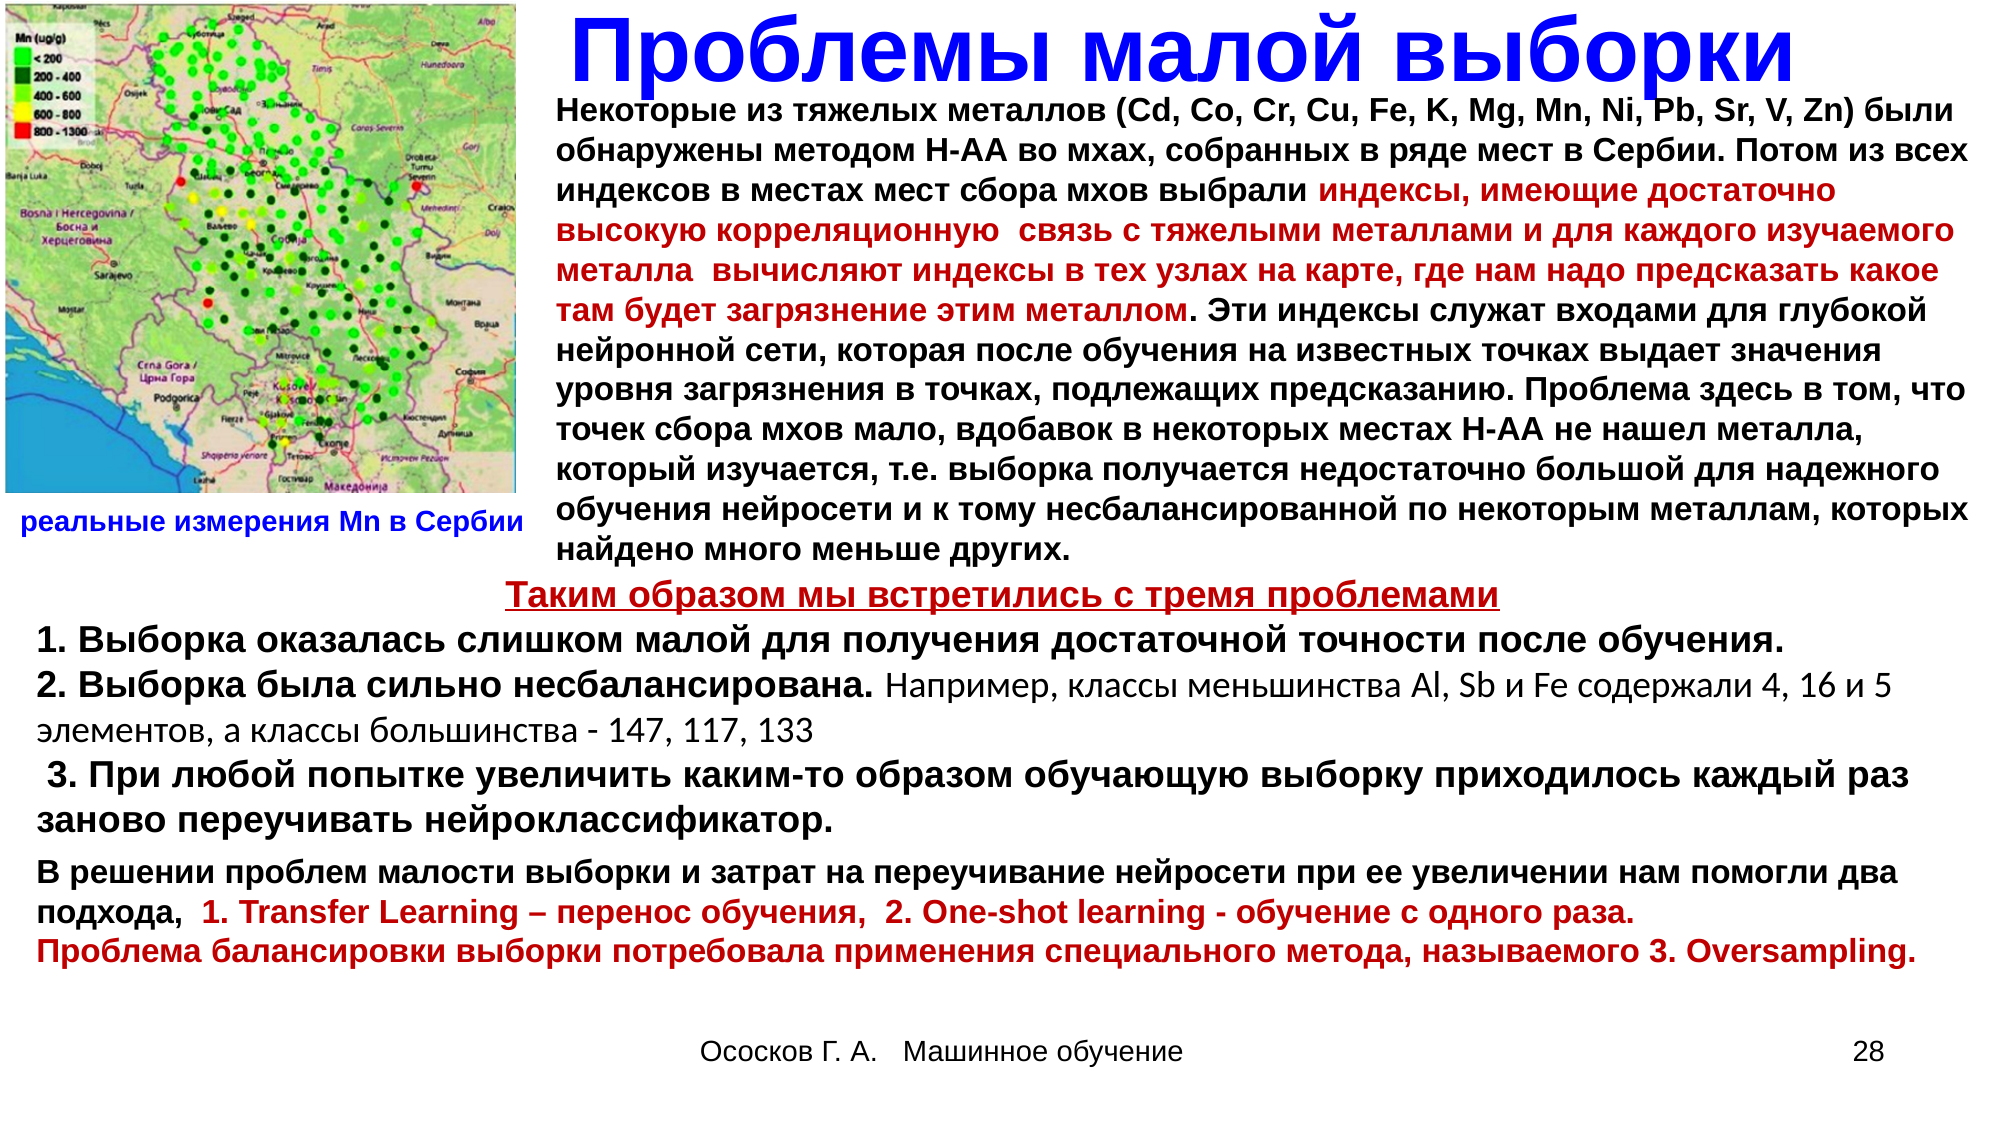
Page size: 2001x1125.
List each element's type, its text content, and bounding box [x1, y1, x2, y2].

text_box Таким образом мы встретились с тремя проблемами 1. Выборка оказалась слишком малой для получения достаточной точности после обучения. 2. Выборка была сильно несбалансирована. Например, классы меньшинства Al, Sb и Fe содержали 4, 16 и 5 элементов, а классы большинства - 147, 117, 133 3. При любой попытке увеличить каким-то образом обучающую выборку приходилось каждый раз заново переучивать нейроклассификатор. В решении проблем малости выборки и затрат на переучивание нейросети при ее увеличении нам помогли два подхода, 1. Transfer Learning – перенос обучения, 2. Оne-shot learning - обучение с одного раза. Проблема балансировки выборки потребовала применения специального метода, называемого 3. Oversampling. [21, 562, 1985, 977]
title Проблемы малой выборки [513, 0, 1900, 90]
text_box Некоторые из тяжелых металлов (Cd, Co, Cr, Cu, Fe, K, Mg, Mn, Ni, Pb, Sr, V, Zn) были обнаружены методом Н-АА во мхах, собранных в ряде мест в Сербии. Потом из всех индексов в местах мест сбора мхов выбрали индексы, имеющие достаточно высокую корреляционную связь с тяжелыми металлами и для каждого изучаемого металла вычисляют индексы в тех узлах на карте, где нам надо предсказать какое там будет загрязнение этим металлом. Эти индексы служат входами для глубокой нейронной сети, которая после обучения на известных точках выдает значения уровня загрязнения в точках, подлежащих предсказанию. Проблема здесь в том, что точек сбора мхов мало, вдобавок в некоторых местах Н-АА не нашел металла, который изучается, т.е. выборка получается недостаточно большой для надежного обучения нейросети и к тому несбалансированной по некоторым металлам, которых найдено много меньше других. [540, 80, 1995, 615]
footer Ососков Г. А. Машинное обучение [683, 1024, 1317, 1103]
slide_number 28 [1433, 1024, 1900, 1103]
text_box реальные измерения Mn в Сербии [5, 494, 540, 545]
picture [5, 1, 516, 494]
